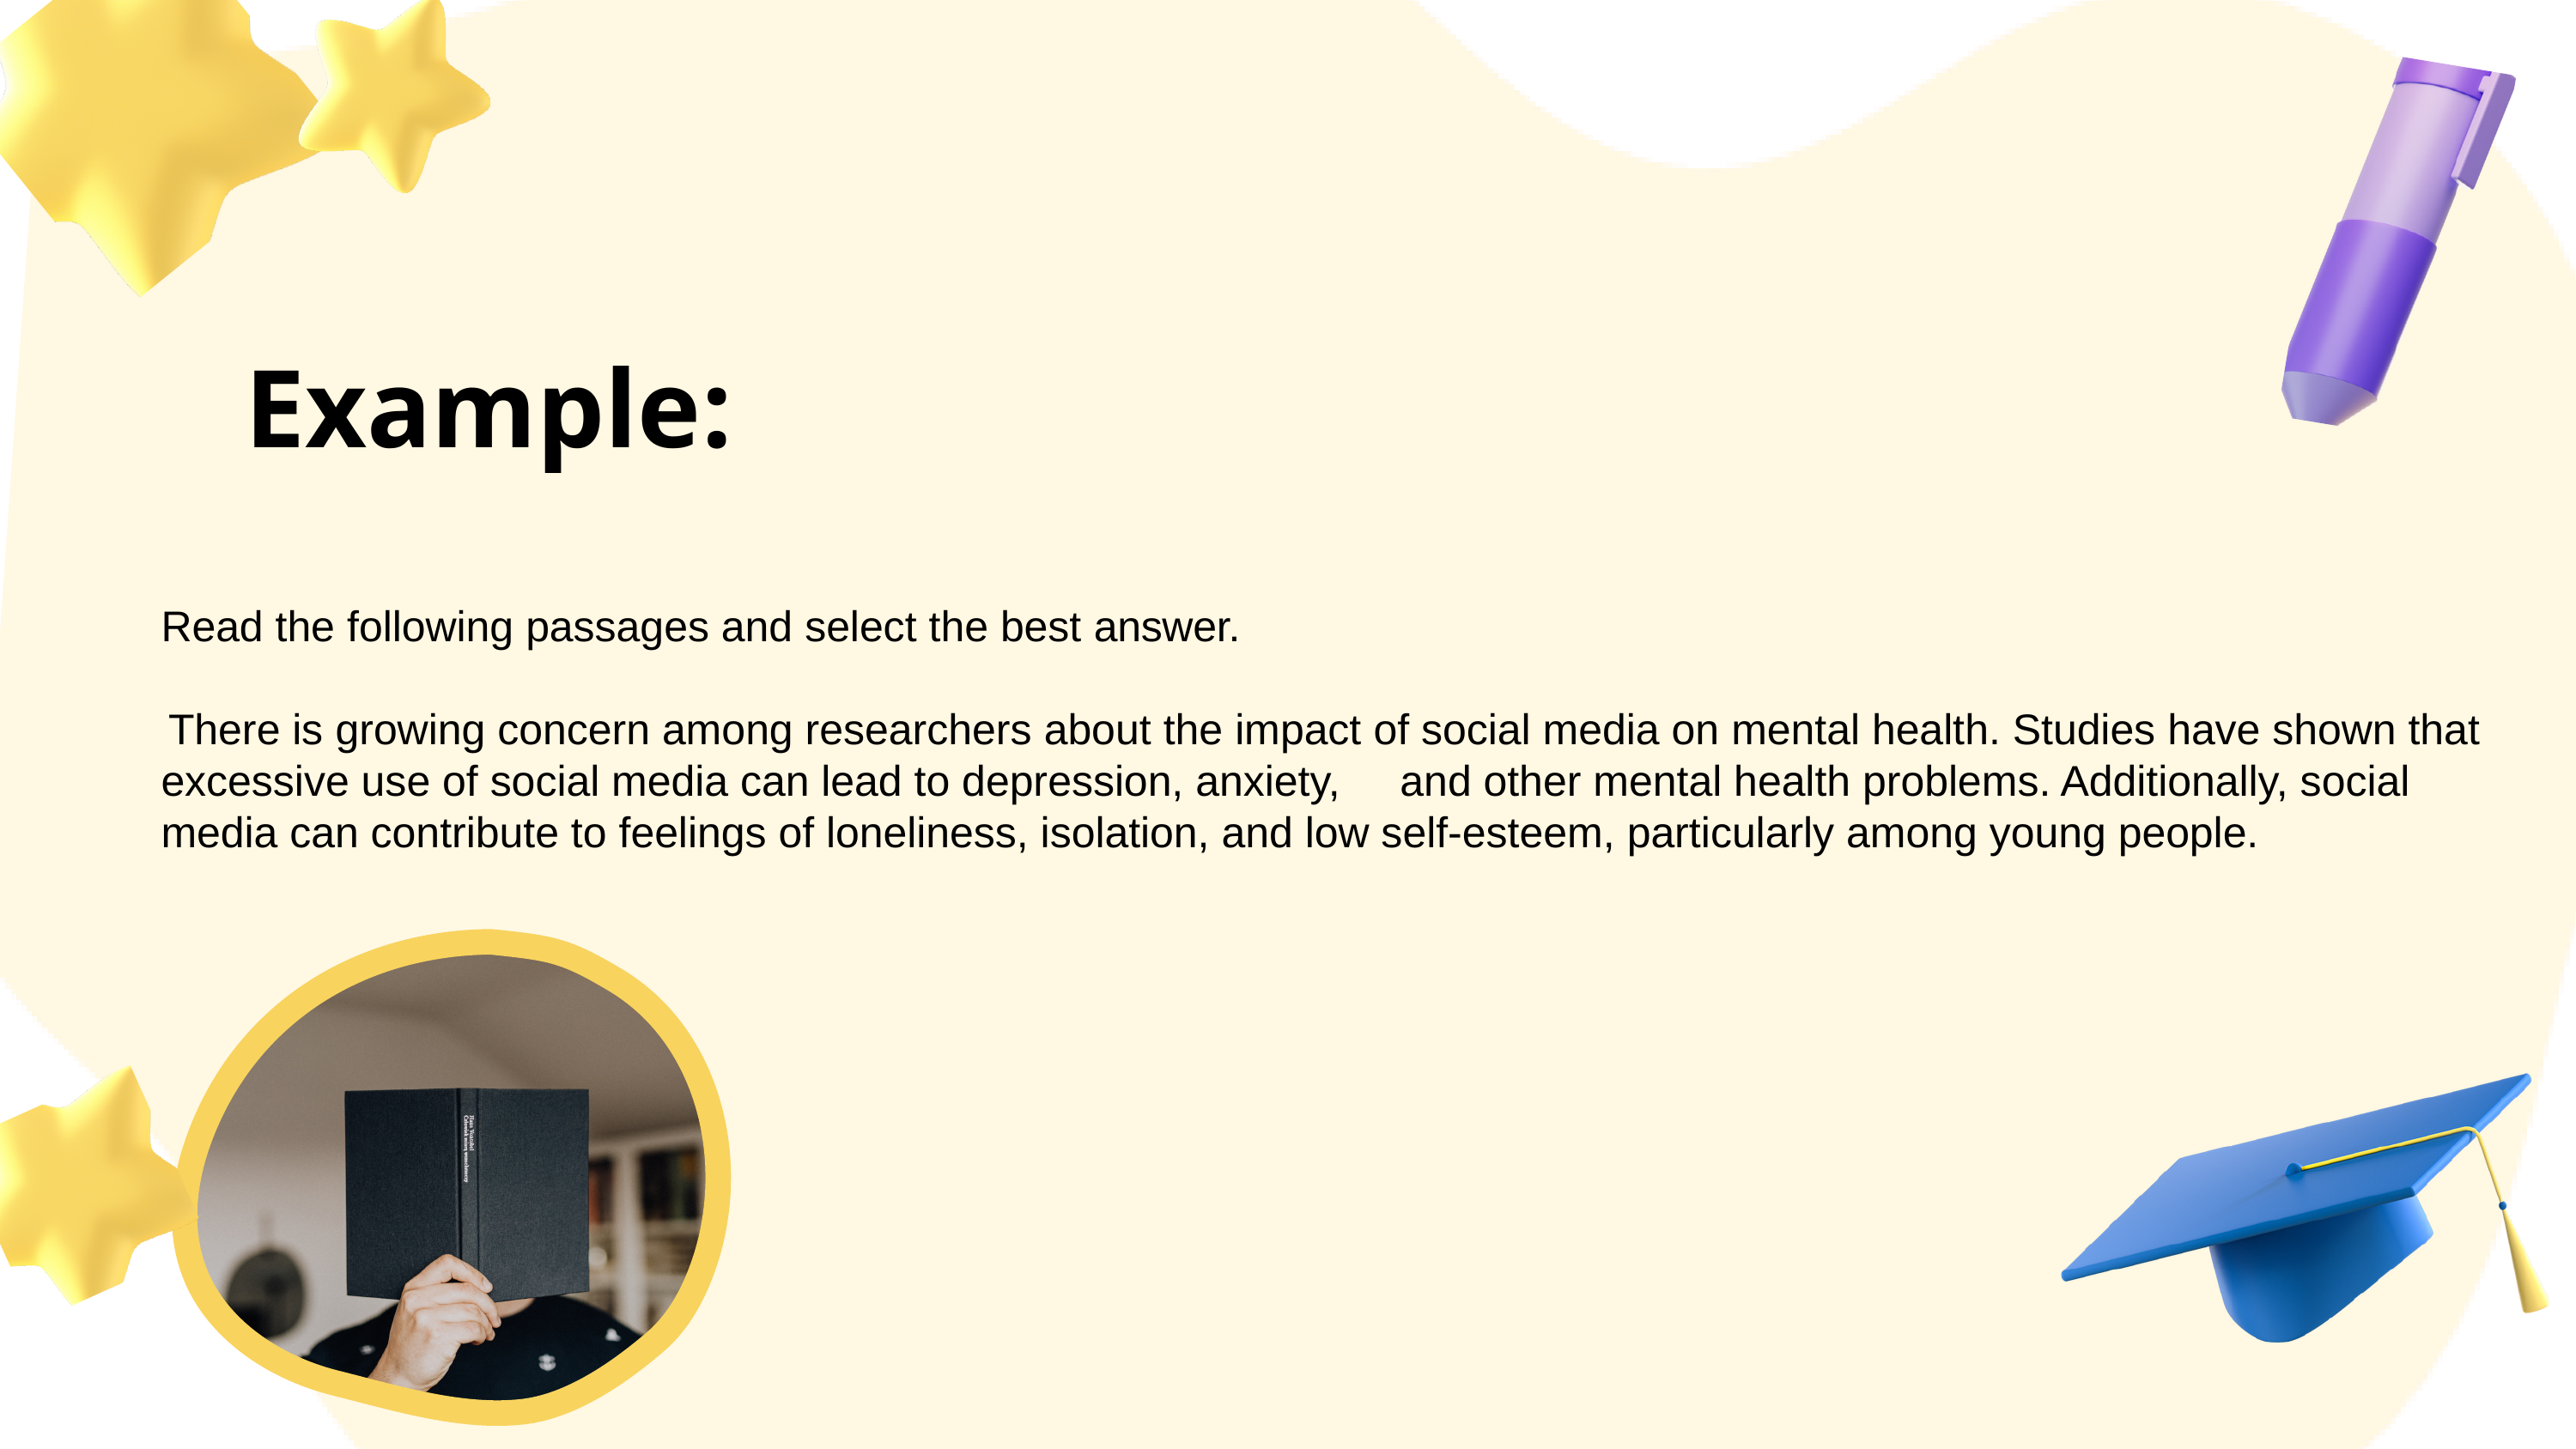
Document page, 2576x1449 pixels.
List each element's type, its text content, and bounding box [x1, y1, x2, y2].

text_box [0, 0, 2576, 1449]
text_box [298, 0, 491, 193]
text_box [2061, 1073, 2549, 1343]
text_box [179, 906, 726, 1428]
text_box [0, 0, 298, 310]
text_box [2276, 45, 2517, 446]
text_box [0, 1064, 174, 1323]
text_box Example: Read the following passages and select the best answer. There is growing concern among researchers about the impact of social media on mental health. Studies have shown that excessive use of social media can lead to depression, anxiety, and other mental health problems. Additionally, social media can contribute to feelings of loneliness, isolation, and low self-esteem, particularly among young people. [161, 340, 2483, 997]
